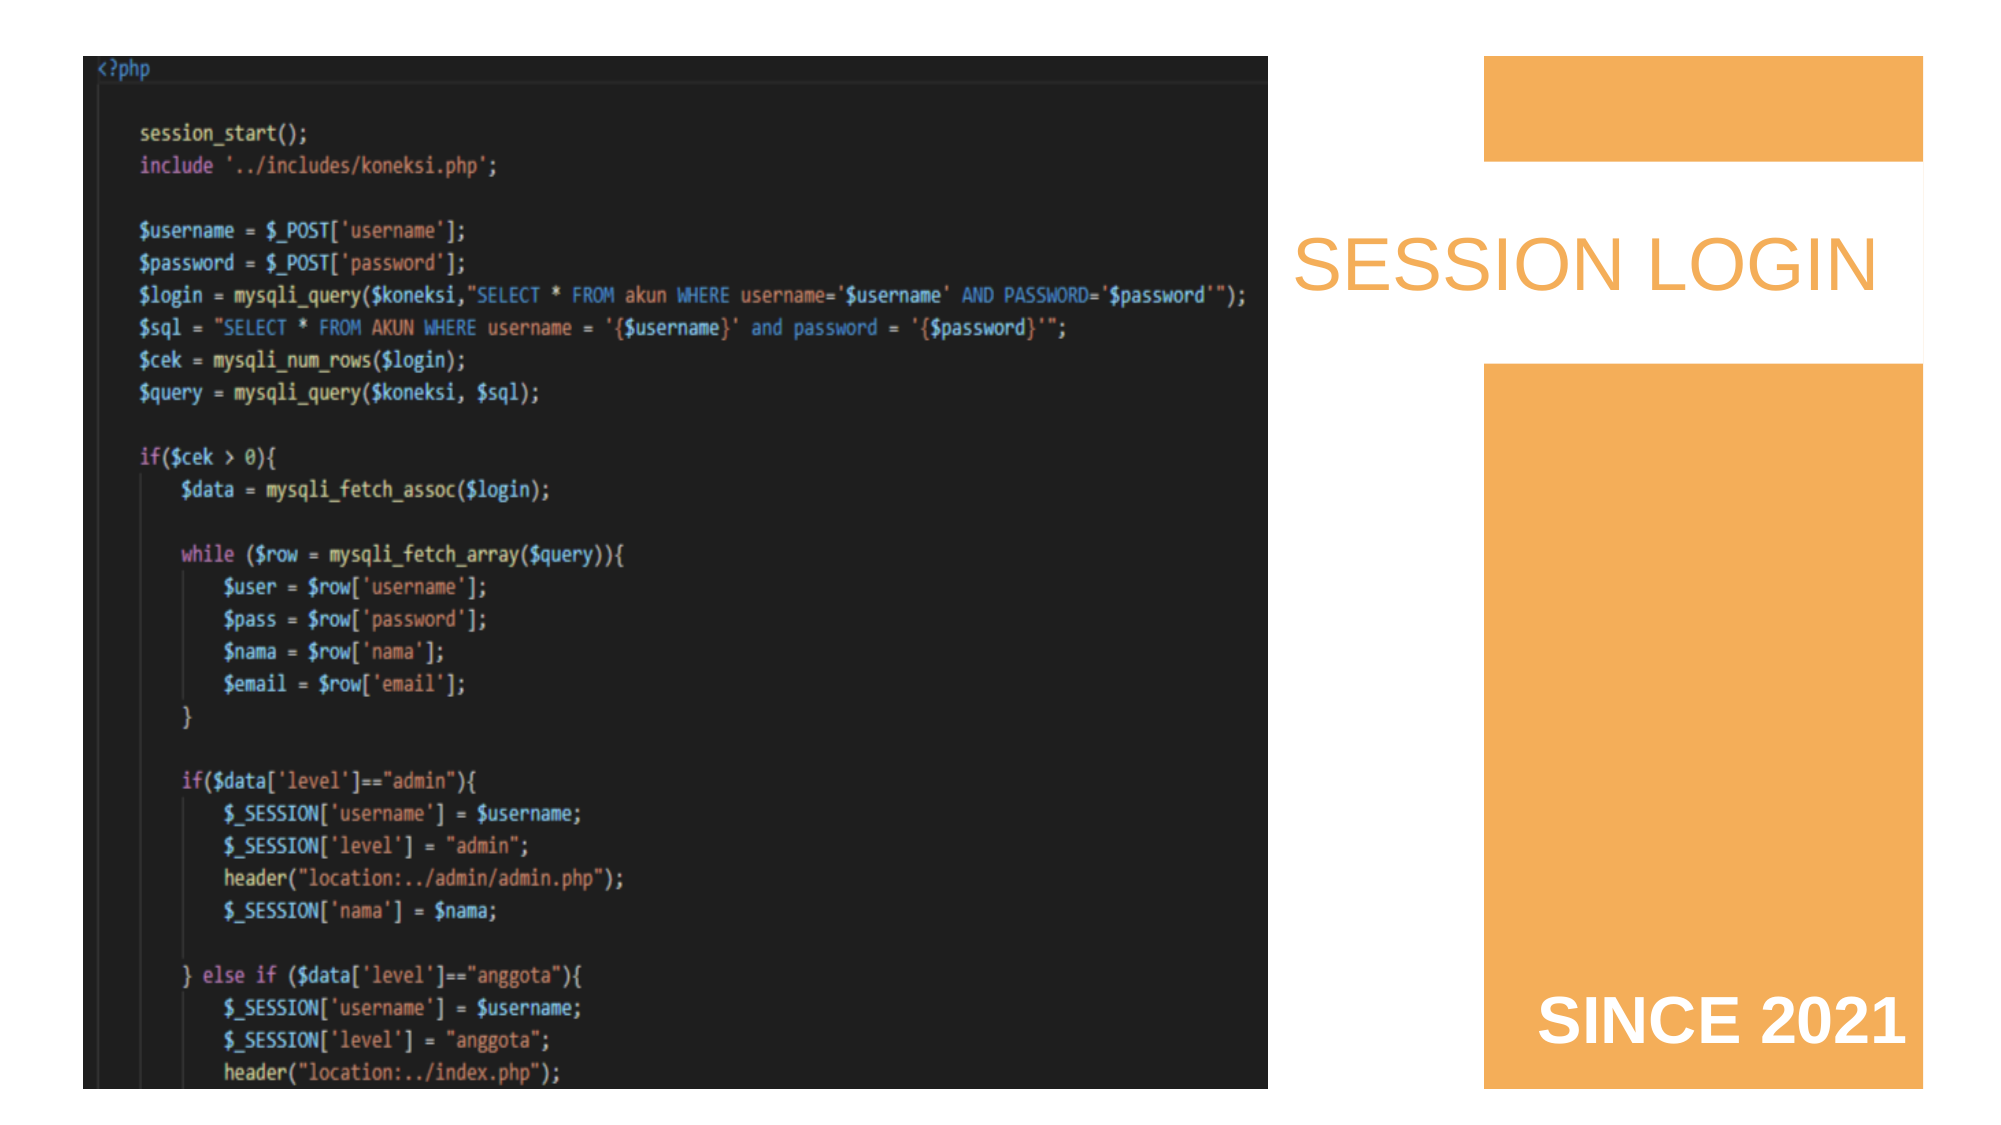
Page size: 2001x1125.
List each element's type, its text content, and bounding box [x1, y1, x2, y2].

text_box [1483, 364, 1924, 1090]
picture [83, 56, 1268, 1089]
text_box SINCE 2021 [1505, 969, 1923, 1064]
text_box [1483, 55, 1924, 161]
text_box SESSION LOGIN [1277, 161, 1924, 364]
